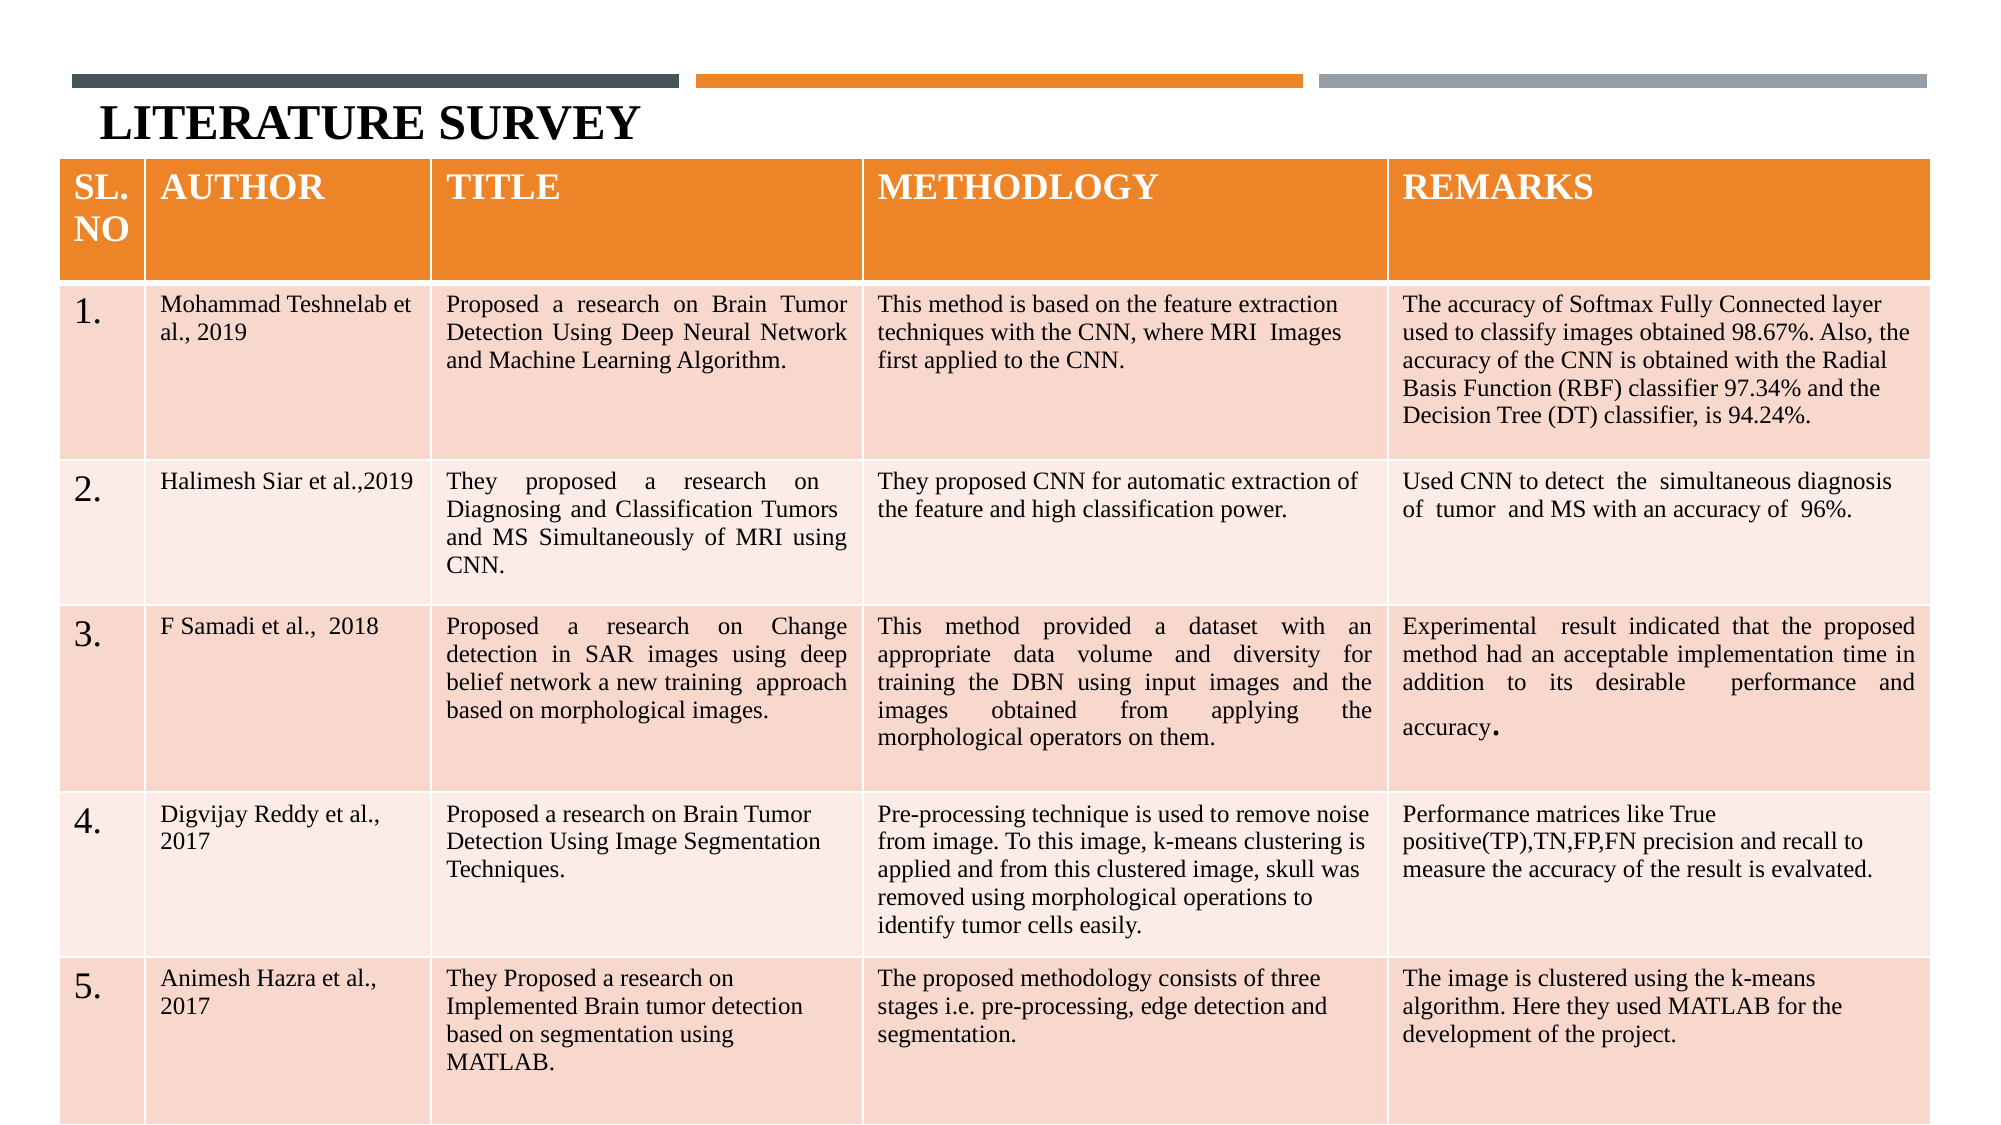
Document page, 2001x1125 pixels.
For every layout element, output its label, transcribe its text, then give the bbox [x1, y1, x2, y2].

table_cell The proposed methodology consists of three stages i.e. pre-processing, edge detection and segmentation. [864, 958, 1387, 1124]
table_cell The accuracy of Softmax Fully Connected layer used to classify images obtained 98.67%. Also, the accuracy of the CNN is obtained with the Radial Basis Function (RBF) classifier 97.34% and the Decision Tree (DT) classifier, is 94.24%. [1389, 286, 1930, 459]
table_cell Used CNN to detect the simultaneous diagnosis of tumor and MS with an accuracy of 96%. [1389, 461, 1930, 604]
table_cell Proposed a research on Brain Tumor Detection Using Deep Neural Network and Machine Learning Algorithm. [432, 286, 862, 459]
table_cell The image is clustered using the k-means algorithm. Here they used MATLAB for the development of the project. [1389, 958, 1930, 1124]
table_cell They proposed CNN for automatic extraction of the feature and high classification power. [864, 461, 1387, 604]
table_cell 1. [60, 286, 144, 459]
table_cell Animesh Hazra et al., 2017 [146, 958, 430, 1124]
table_header REMARKS [1389, 159, 1930, 280]
table_cell This method is based on the feature extraction techniques with the CNN, where MRI Images first applied to the CNN. [864, 286, 1387, 459]
table_cell Pre-processing technique is used to remove noise from image. To this image, k-means clustering is applied and from this clustered image, skull was removed using morphological operations to identify tumor cells easily. [864, 793, 1387, 956]
table_cell Experimental result indicated that the proposed method had an acceptable implementation time in addition to its desirable performance and accuracy. [1389, 606, 1930, 791]
table_cell They Proposed a research on Implemented Brain tumor detection based on segmentation using MATLAB. [432, 958, 862, 1124]
table_cell Proposed a research on Brain Tumor Detection Using Image Segmentation Techniques. [432, 793, 862, 956]
table_cell Proposed a research on Change detection in SAR images using deep belief network a new training approach based on morphological images. [432, 606, 862, 791]
table_cell 4. [60, 793, 144, 956]
table_cell F Samadi et al., 2018 [146, 606, 430, 791]
table_header METHODLOGY [864, 159, 1387, 280]
table_cell This method provided a dataset with an appropriate data volume and diversity for training the DBN using input images and the images obtained from applying the morphological operators on them. [864, 606, 1387, 791]
table_cell 2. [60, 461, 144, 604]
text_box Literature survey [84, 82, 1085, 157]
table_cell They proposed a research on Diagnosing and Classification Tumors and MS Simultaneously of MRI using CNN. [432, 461, 862, 604]
table_cell Halimesh Siar et al.,2019 [146, 461, 430, 604]
table_cell 5. [60, 958, 144, 1124]
table_header AUTHOR [146, 159, 430, 280]
table_header TITLE [432, 159, 862, 280]
table_cell Digvijay Reddy et al., 2017 [146, 793, 430, 956]
table_cell Performance matrices like True positive(TP),TN,FP,FN precision and recall to measure the accuracy of the result is evalvated. [1389, 793, 1930, 956]
table_header SL.NO [60, 159, 144, 280]
table_cell 3. [60, 606, 144, 791]
table_cell Mohammad Teshnelab et al., 2019 [146, 286, 430, 459]
